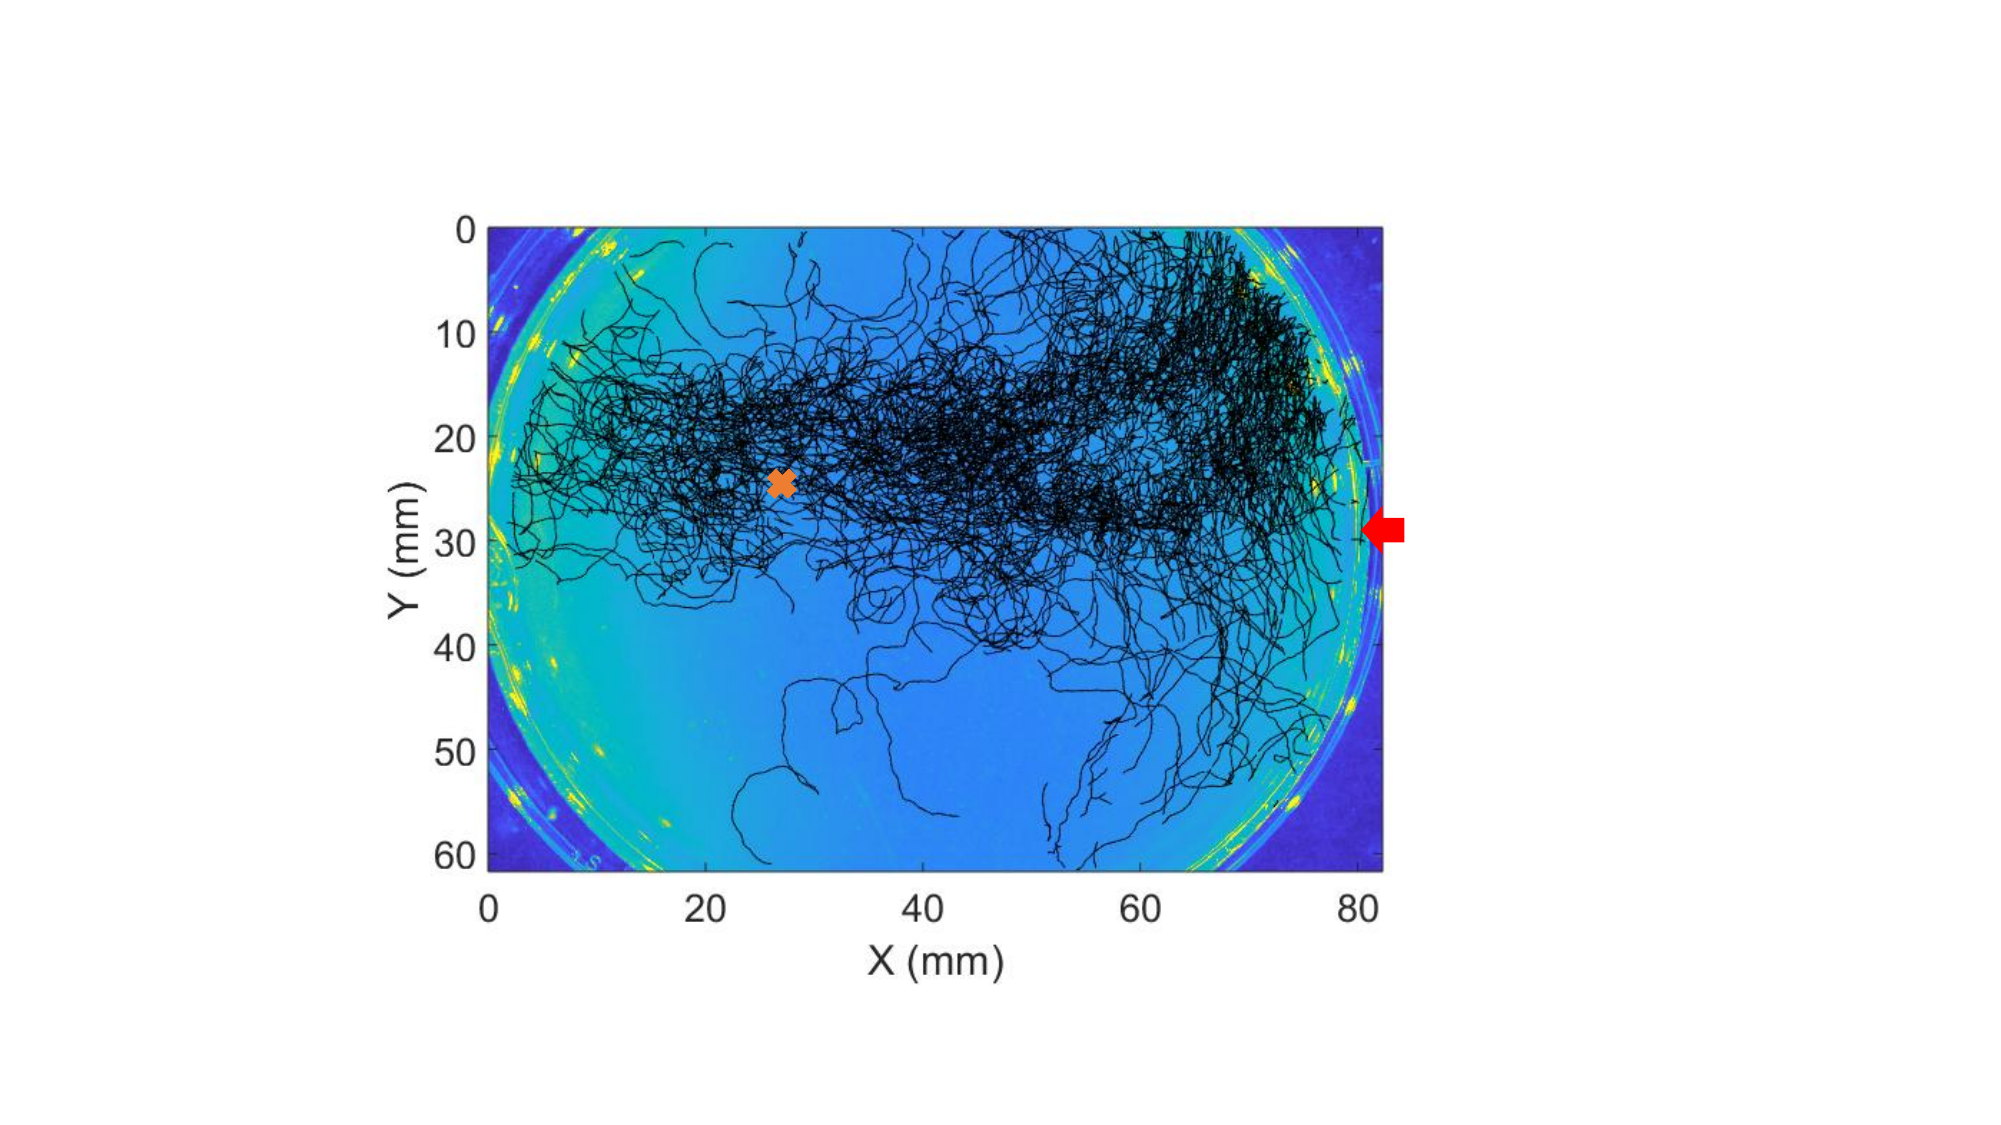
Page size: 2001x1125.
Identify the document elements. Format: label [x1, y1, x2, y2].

picture [338, 166, 1493, 985]
